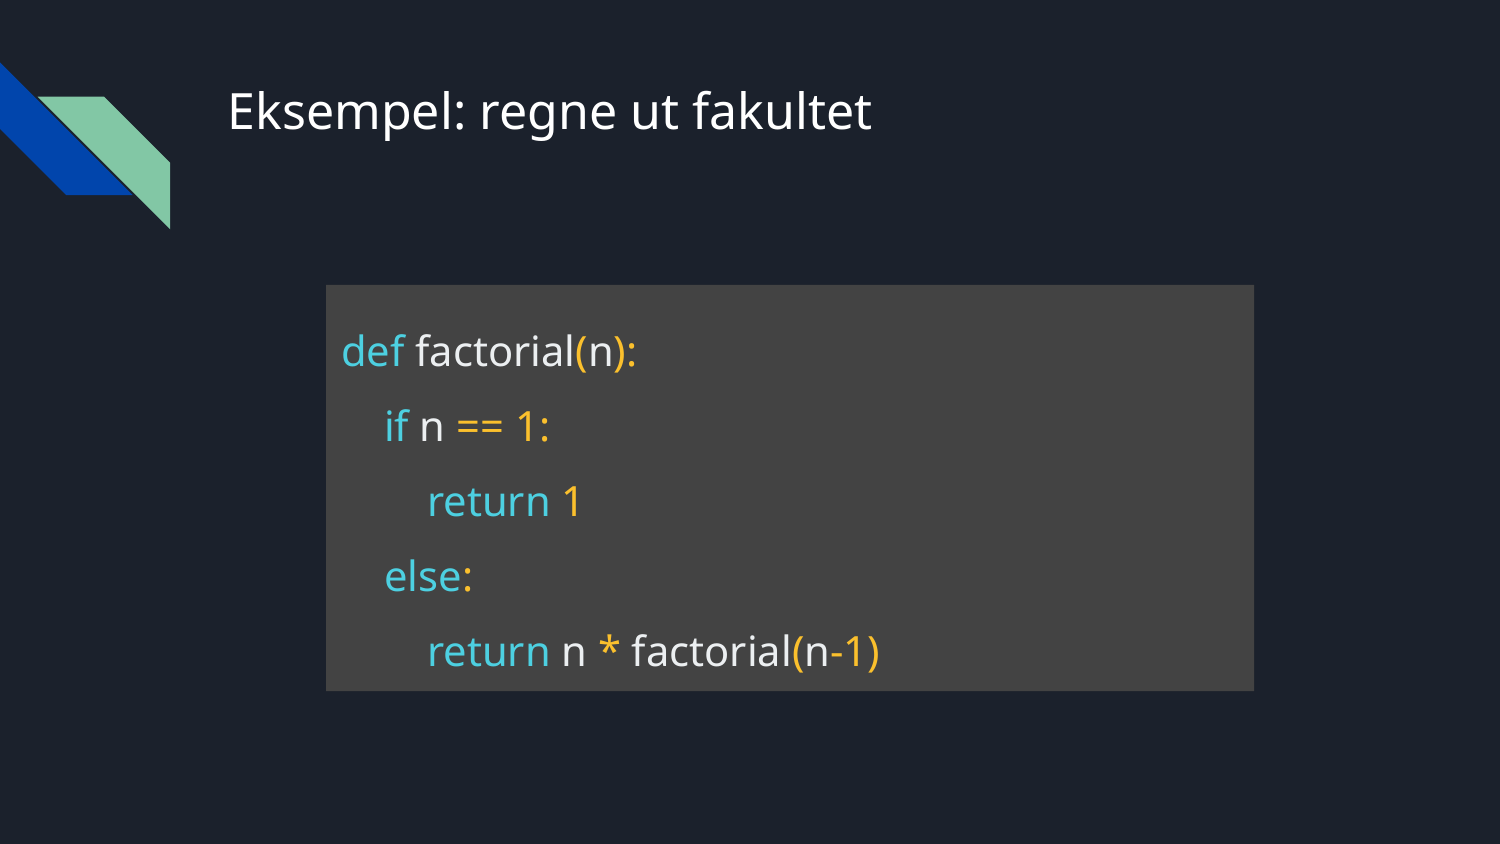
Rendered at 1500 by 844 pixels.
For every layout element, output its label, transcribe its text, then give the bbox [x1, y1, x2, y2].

title Eksempel: regne ut fakultet [212, 64, 1368, 215]
text_box def factorial(n): if n == 1: return 1 else: return n * factorial(n-1) [326, 284, 1255, 692]
